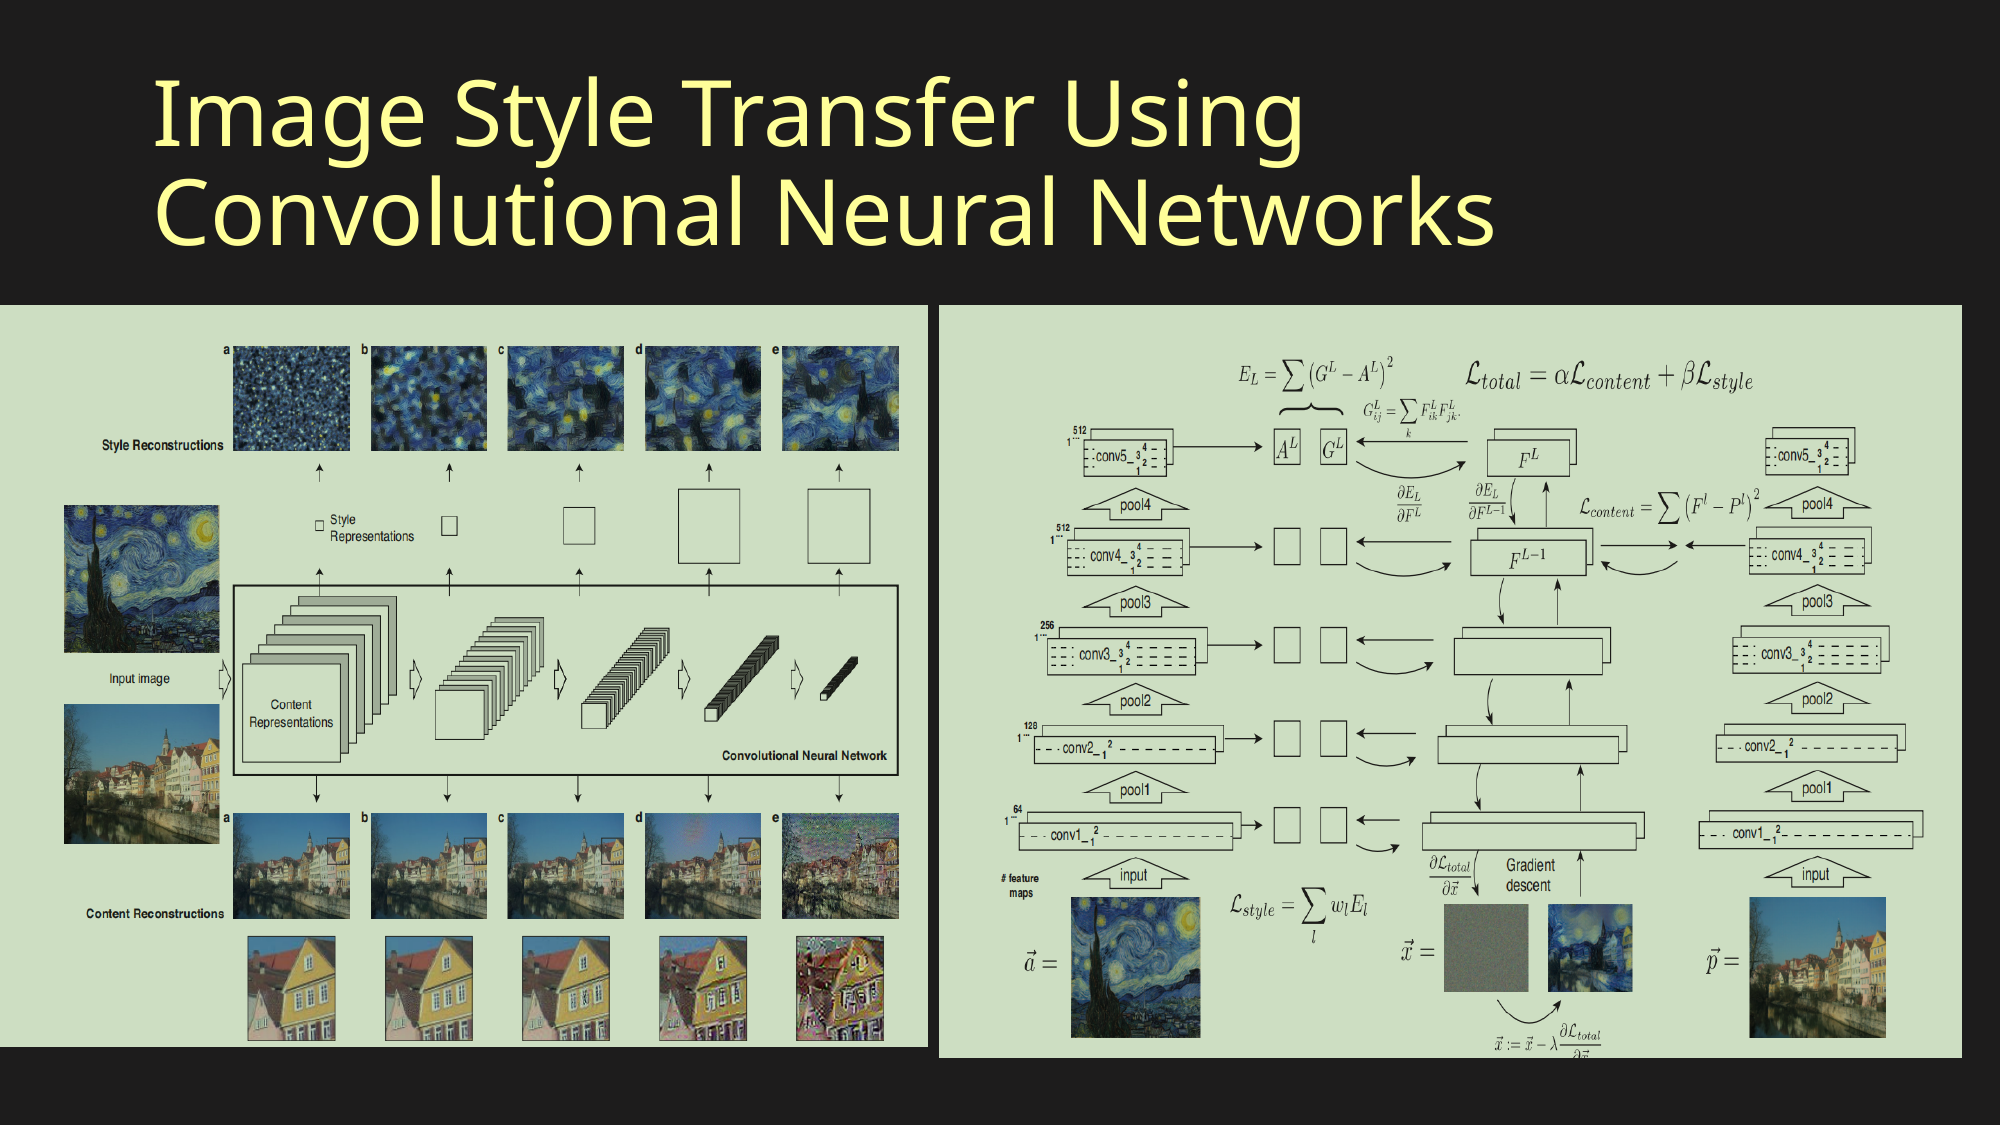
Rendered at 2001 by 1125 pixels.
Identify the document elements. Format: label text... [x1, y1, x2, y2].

picture [0, 305, 928, 1047]
title Image Style Transfer Using Convolutional Neural Networks [137, 59, 1863, 216]
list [939, 305, 1962, 1058]
